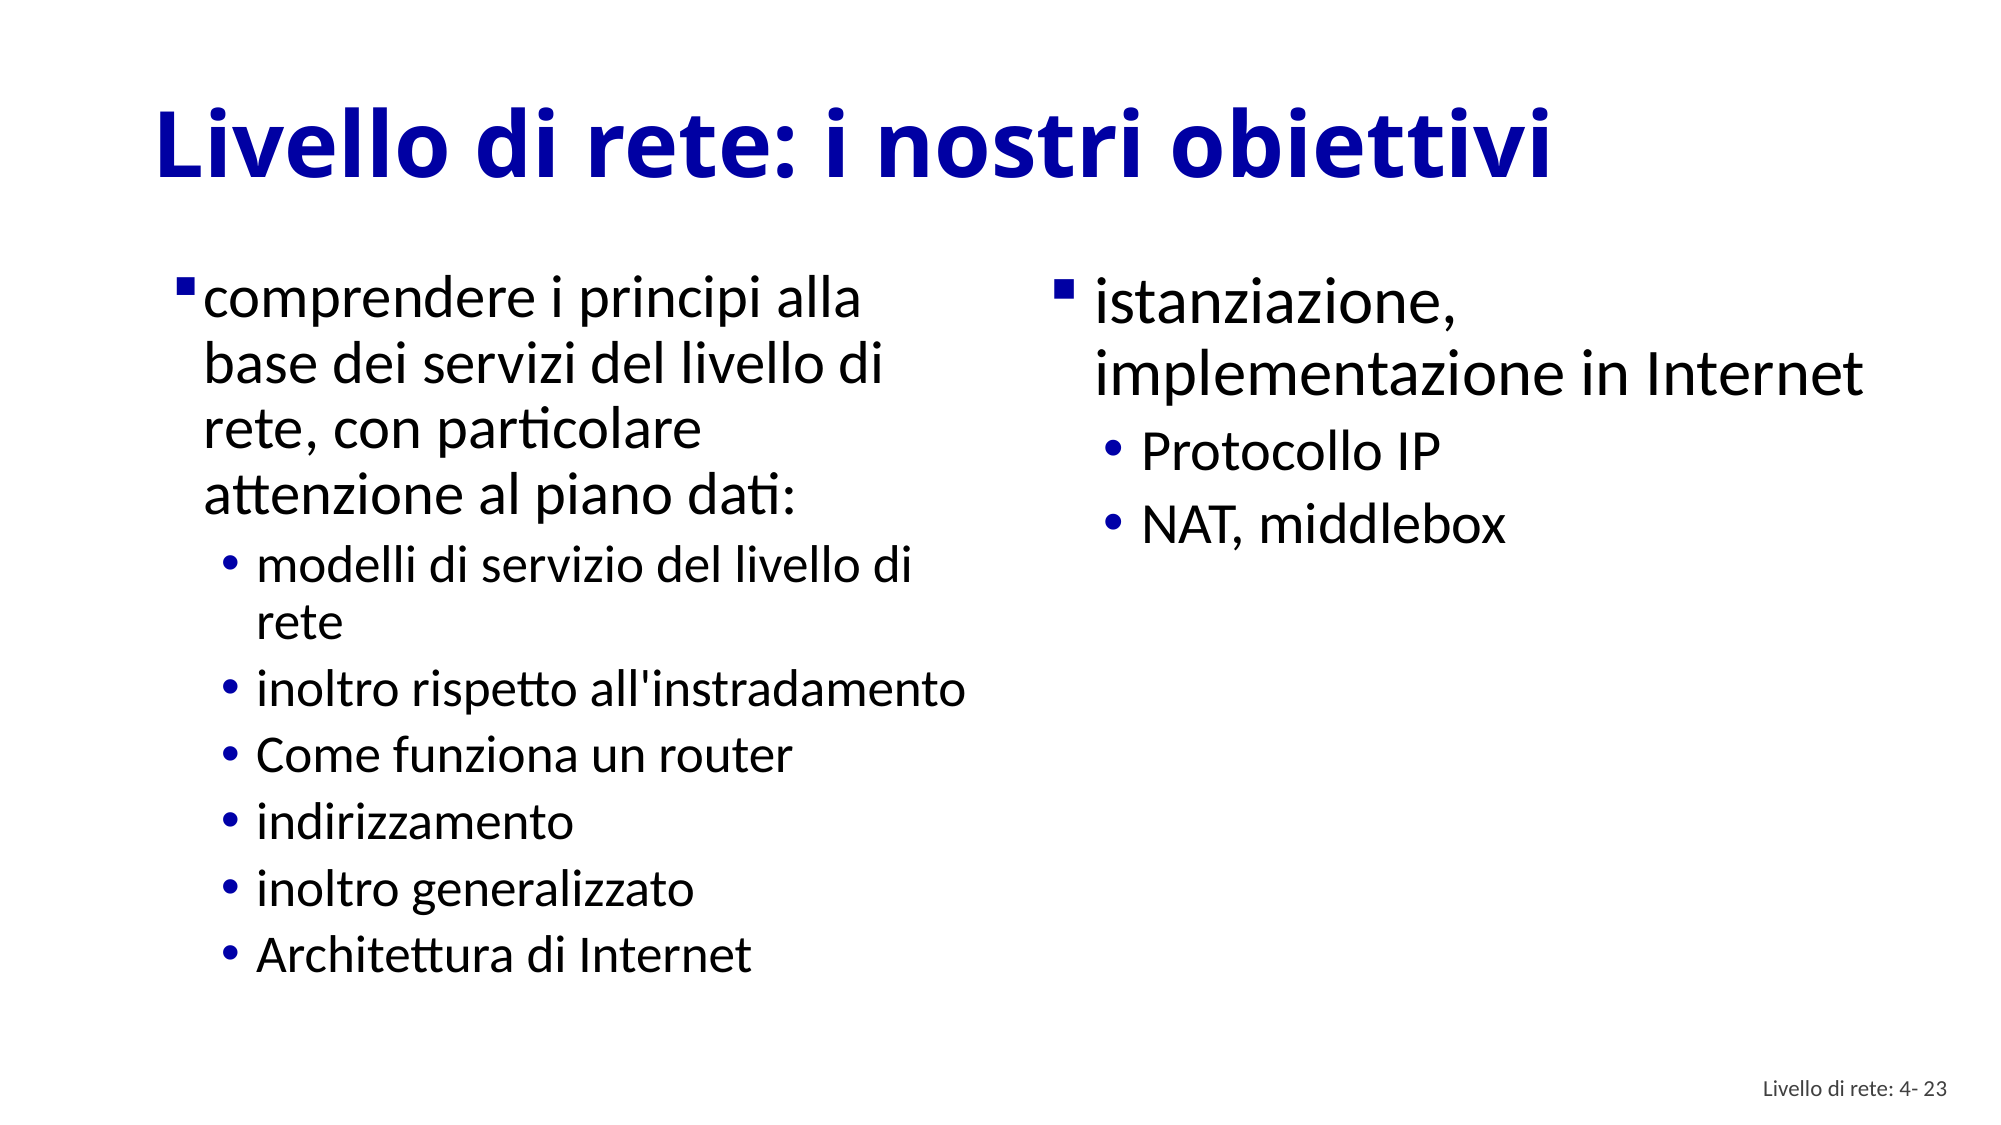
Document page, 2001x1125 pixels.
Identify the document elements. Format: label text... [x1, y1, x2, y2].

title Livello di rete: i nostri obiettivi [137, 74, 1863, 221]
list comprendere i principi alla base dei servizi del livello di rete, con particolare attenzione al piano dati: modelli di servizio del livello di rete inoltro rispetto all'instradamento Come funziona un router indirizzamento inoltro generalizzato Architettura di Internet [137, 257, 988, 1029]
slide_number Livello di rete: 4- 2 [1512, 1056, 1963, 1117]
list istanziazione, implementazione in Internet Protocollo IP NAT, middlebox [1012, 257, 1929, 972]
